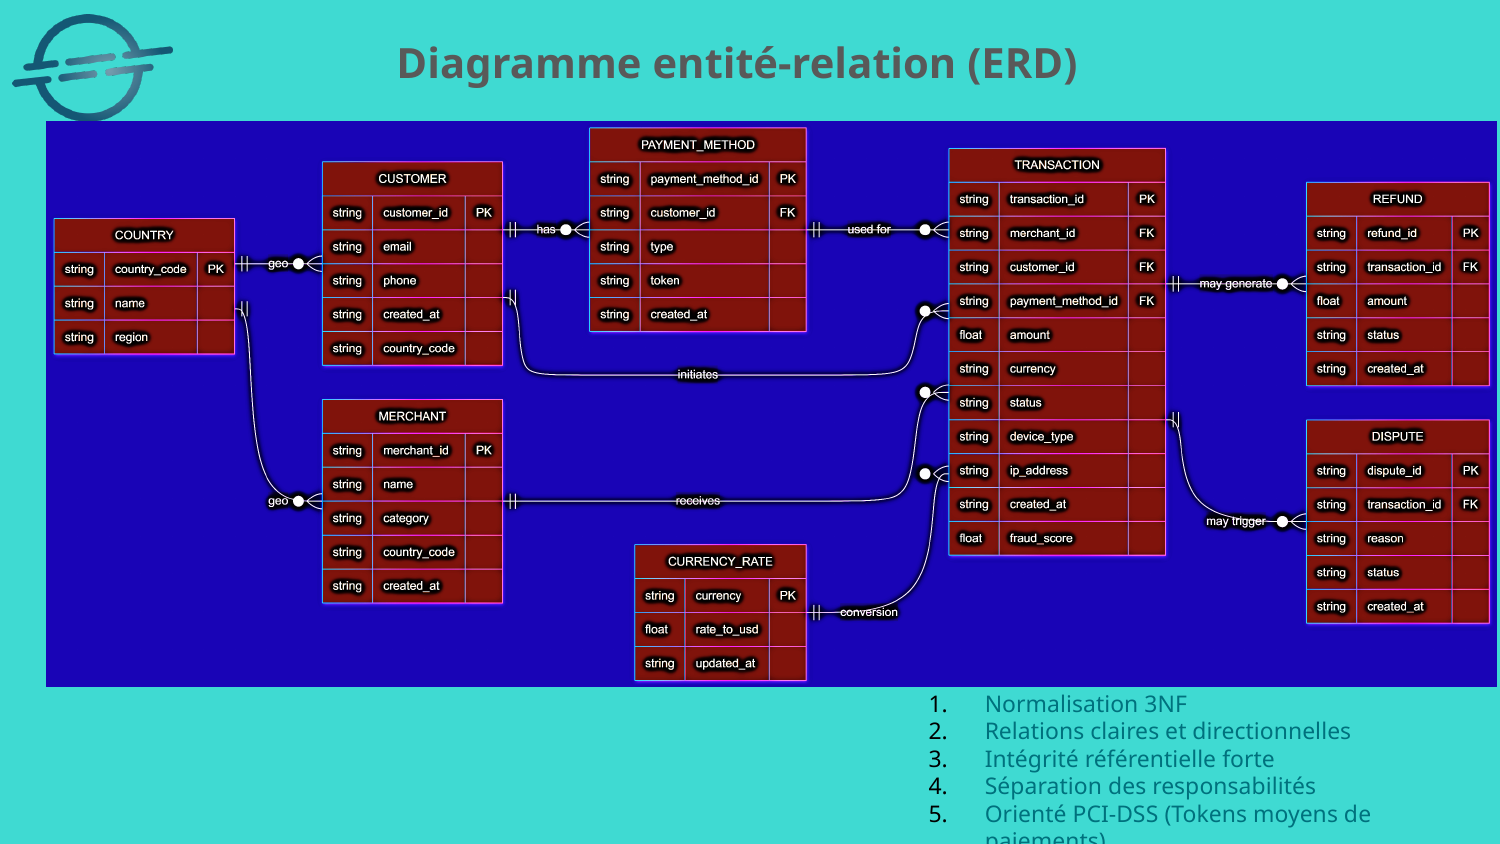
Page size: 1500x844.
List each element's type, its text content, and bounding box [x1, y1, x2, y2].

picture [12, 14, 1497, 687]
text_box Normalisation 3NF Relations claires et directionnelles Intégrité référentielle forte Séparation des responsabilités Orienté PCI-DSS (Tokens moyens de paiements) [913, 696, 1482, 822]
title Diagramme entité-relation (ERD) [306, 21, 1179, 85]
